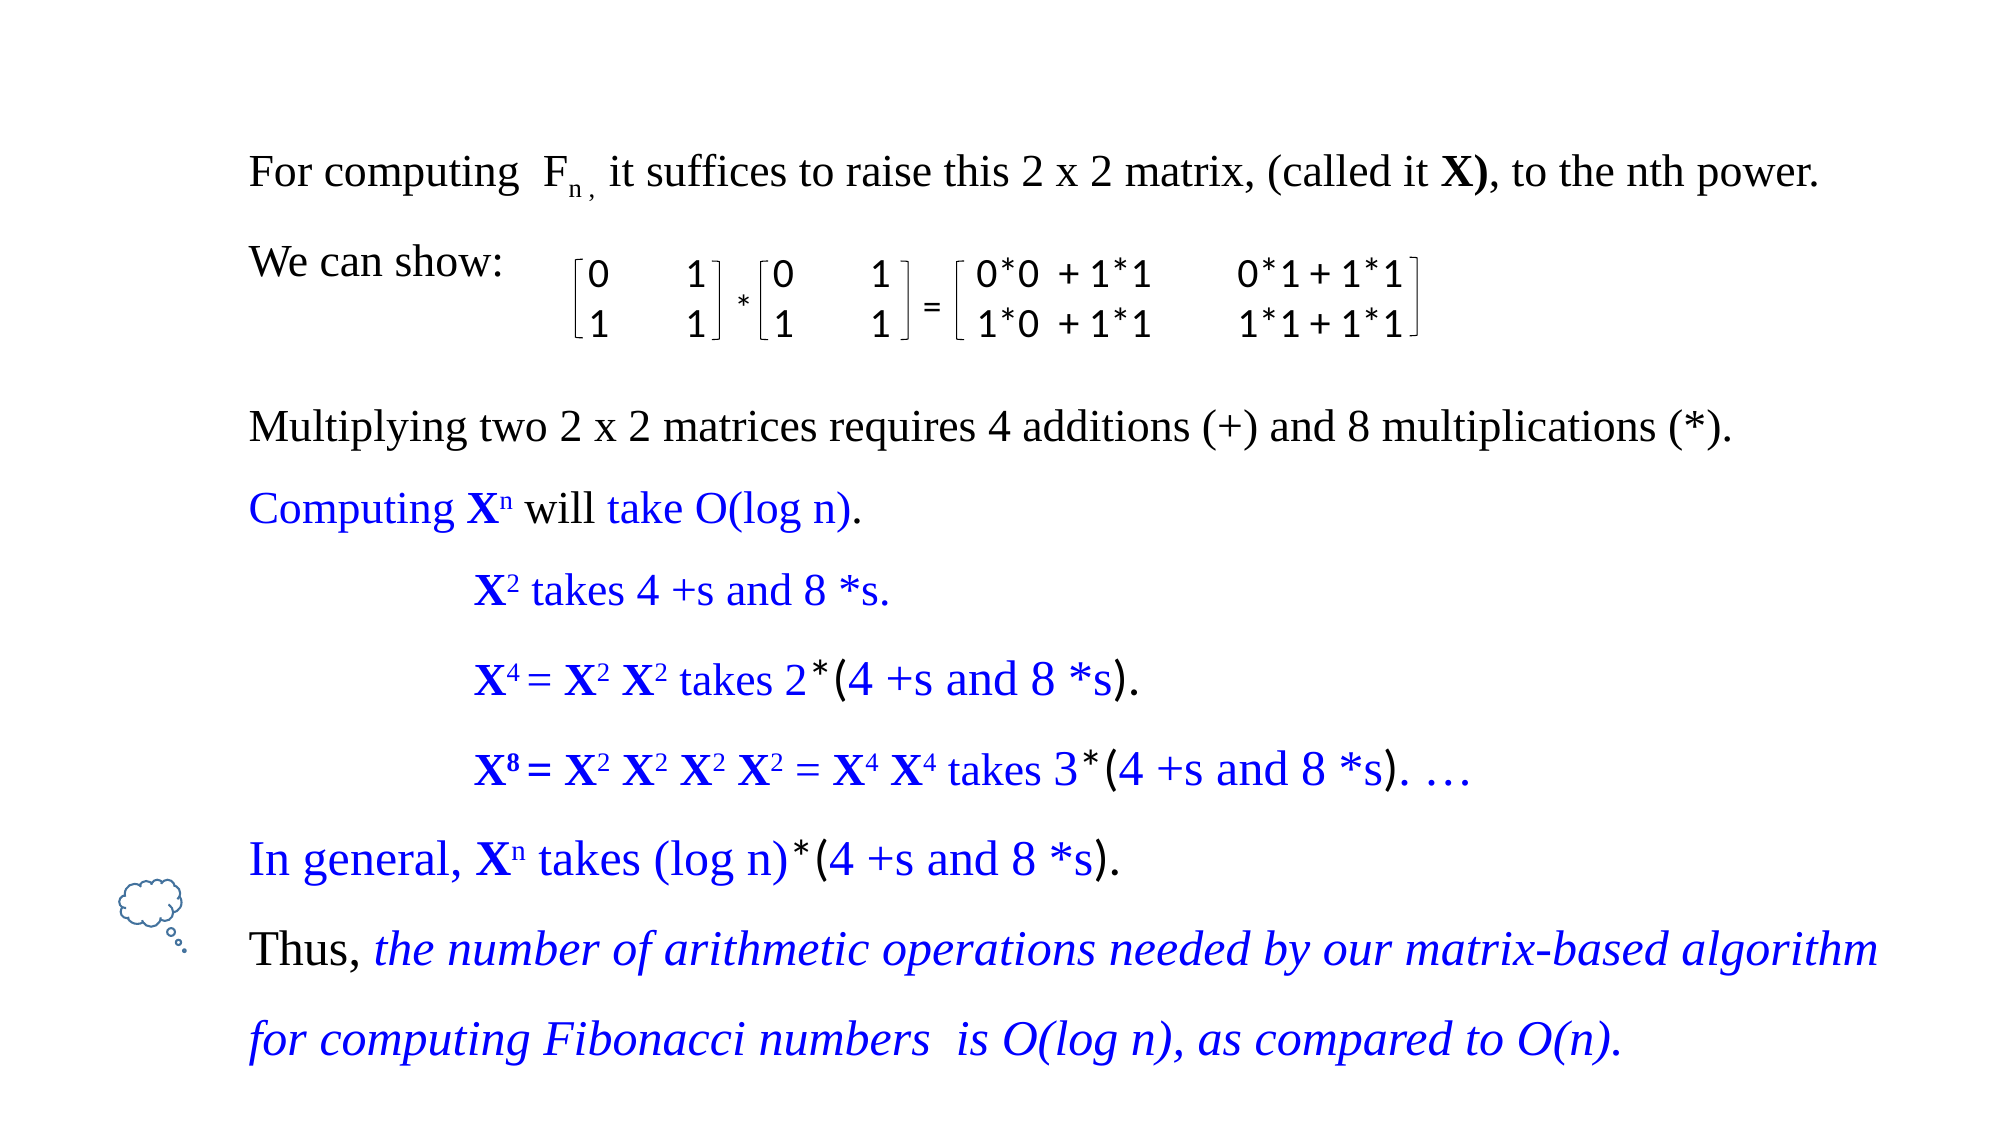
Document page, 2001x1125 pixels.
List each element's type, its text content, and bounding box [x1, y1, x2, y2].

text_box [711, 260, 720, 341]
text_box [956, 260, 965, 341]
text_box [574, 258, 583, 339]
text_box [760, 260, 769, 341]
text_box [118, 878, 183, 928]
text_box [166, 927, 177, 937]
text_box [1409, 256, 1418, 337]
text_box 0 1 0 1 0*0 + 1*1 0*1 + 1*1 1 1 1 1 1*0 + 1*1 1*1 + 1*1 [573, 238, 1738, 354]
text_box * [719, 277, 758, 337]
text_box [174, 938, 183, 947]
text_box = [908, 274, 947, 335]
text_box For computing Fn , it suffices to raise this 2 x 2 matrix, (called it X), to the nth power. We can show: Multiplying two 2 x 2 matrices requires 4 additions (+) and 8 multiplications (*). Computing Xn will take O(log n). X2 takes 4 +s and 8 *s. X4 = X2 X2 takes 2*(4 +s and 8 *s). X8 = X2 X2 X2 X2 = X4 X4 takes 3*(4 +s and 8 *s). … In general, Xn takes (log n)*(4 +s and 8 *s). Thus, the number of arithmetic operations needed by our matrix-based algorithm for computing Fibonacci numbers is O(log n), as compared to O(n). [233, 101, 1904, 1073]
text_box [900, 260, 909, 341]
